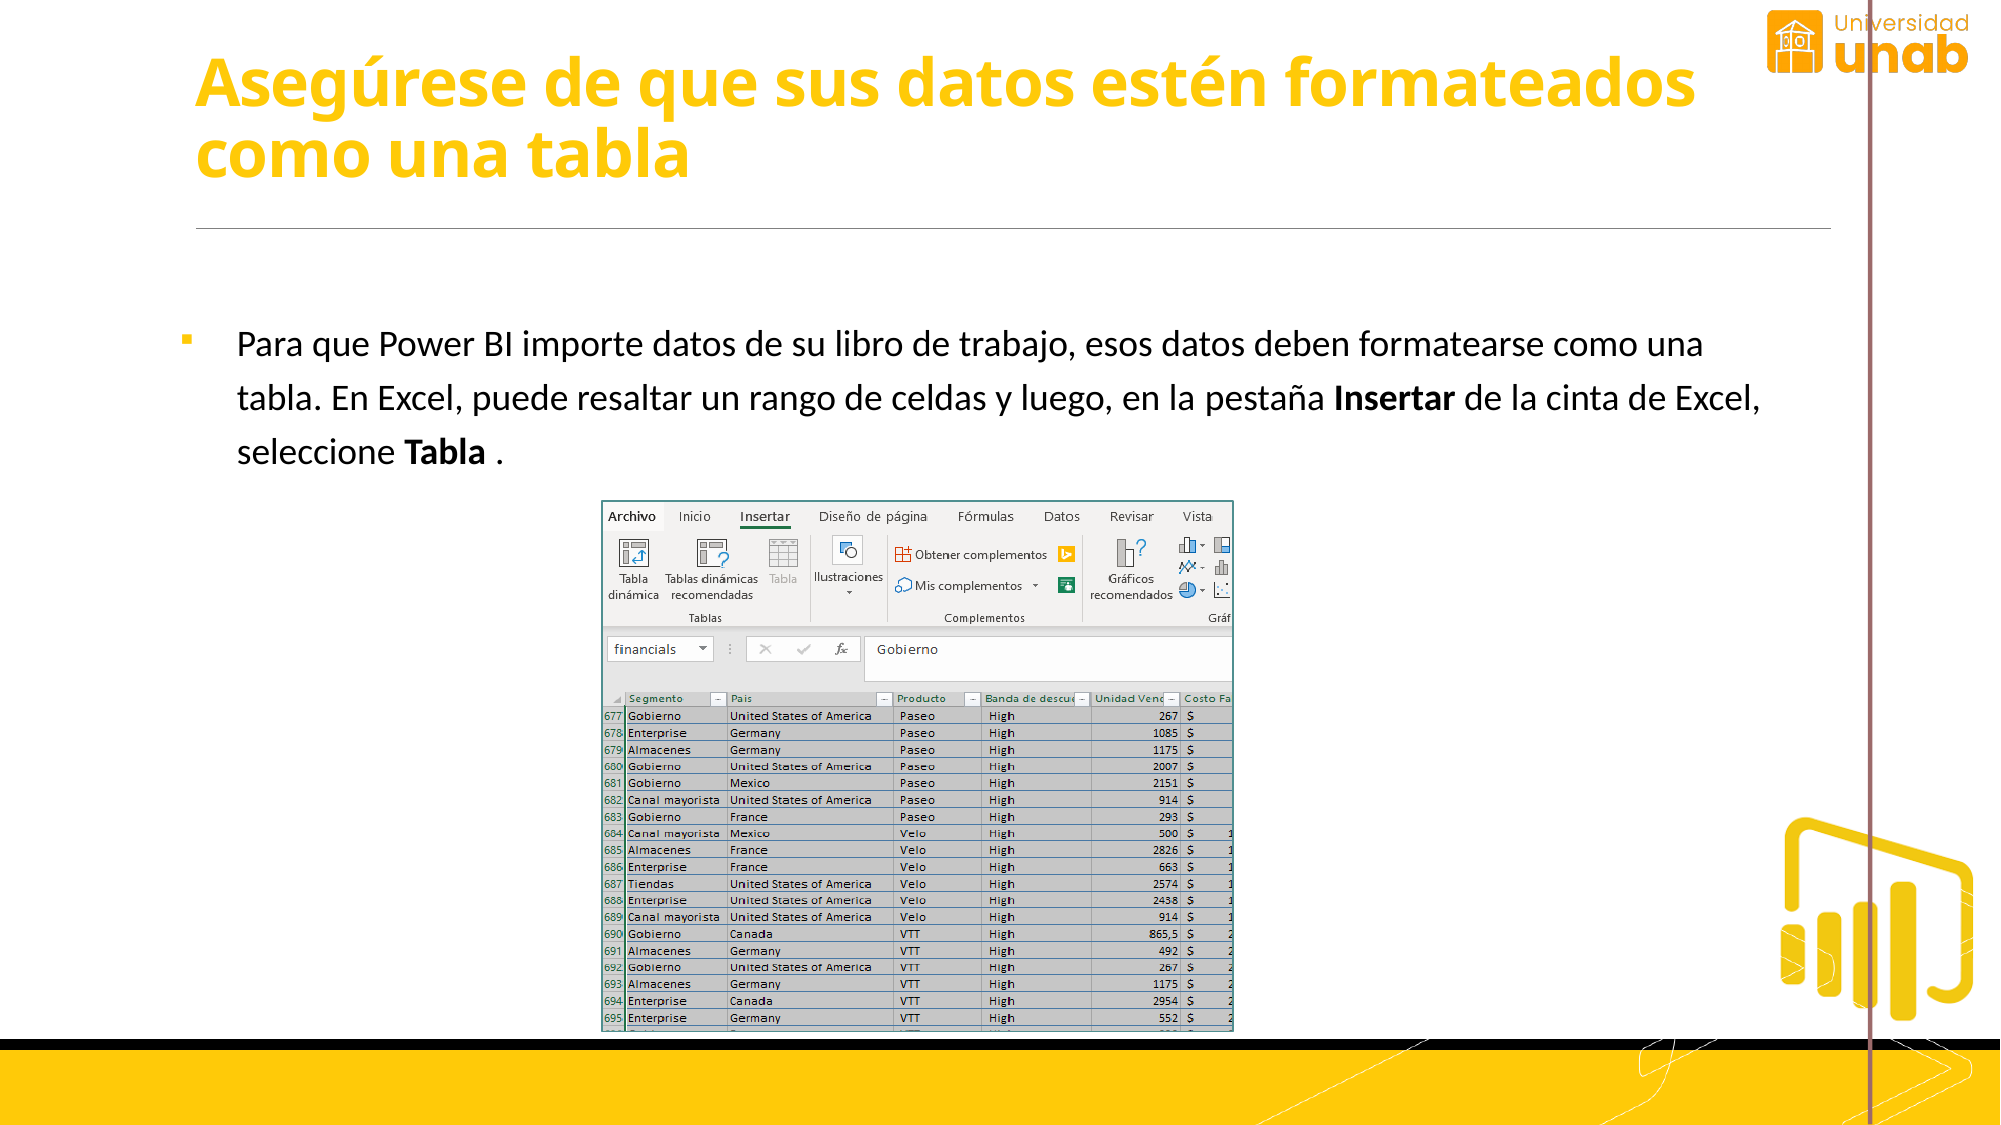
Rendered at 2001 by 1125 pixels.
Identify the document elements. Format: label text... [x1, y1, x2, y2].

title Asegúrese de que sus datos estén formateados como una tabla [180, 42, 1830, 281]
text_box [1867, 0, 1873, 342]
picture [1739, 1, 1867, 82]
picture [463, 344, 2000, 1125]
list Para que Power BI importe datos de su libro de trabajo, esos datos deben formatearse como una tabla. En Excel, puede resaltar un rango de celdas y luego, en la pestaña Insertar de la cinta de Excel, seleccione Tabla . [165, 302, 1830, 563]
picture [1873, 1, 1999, 82]
